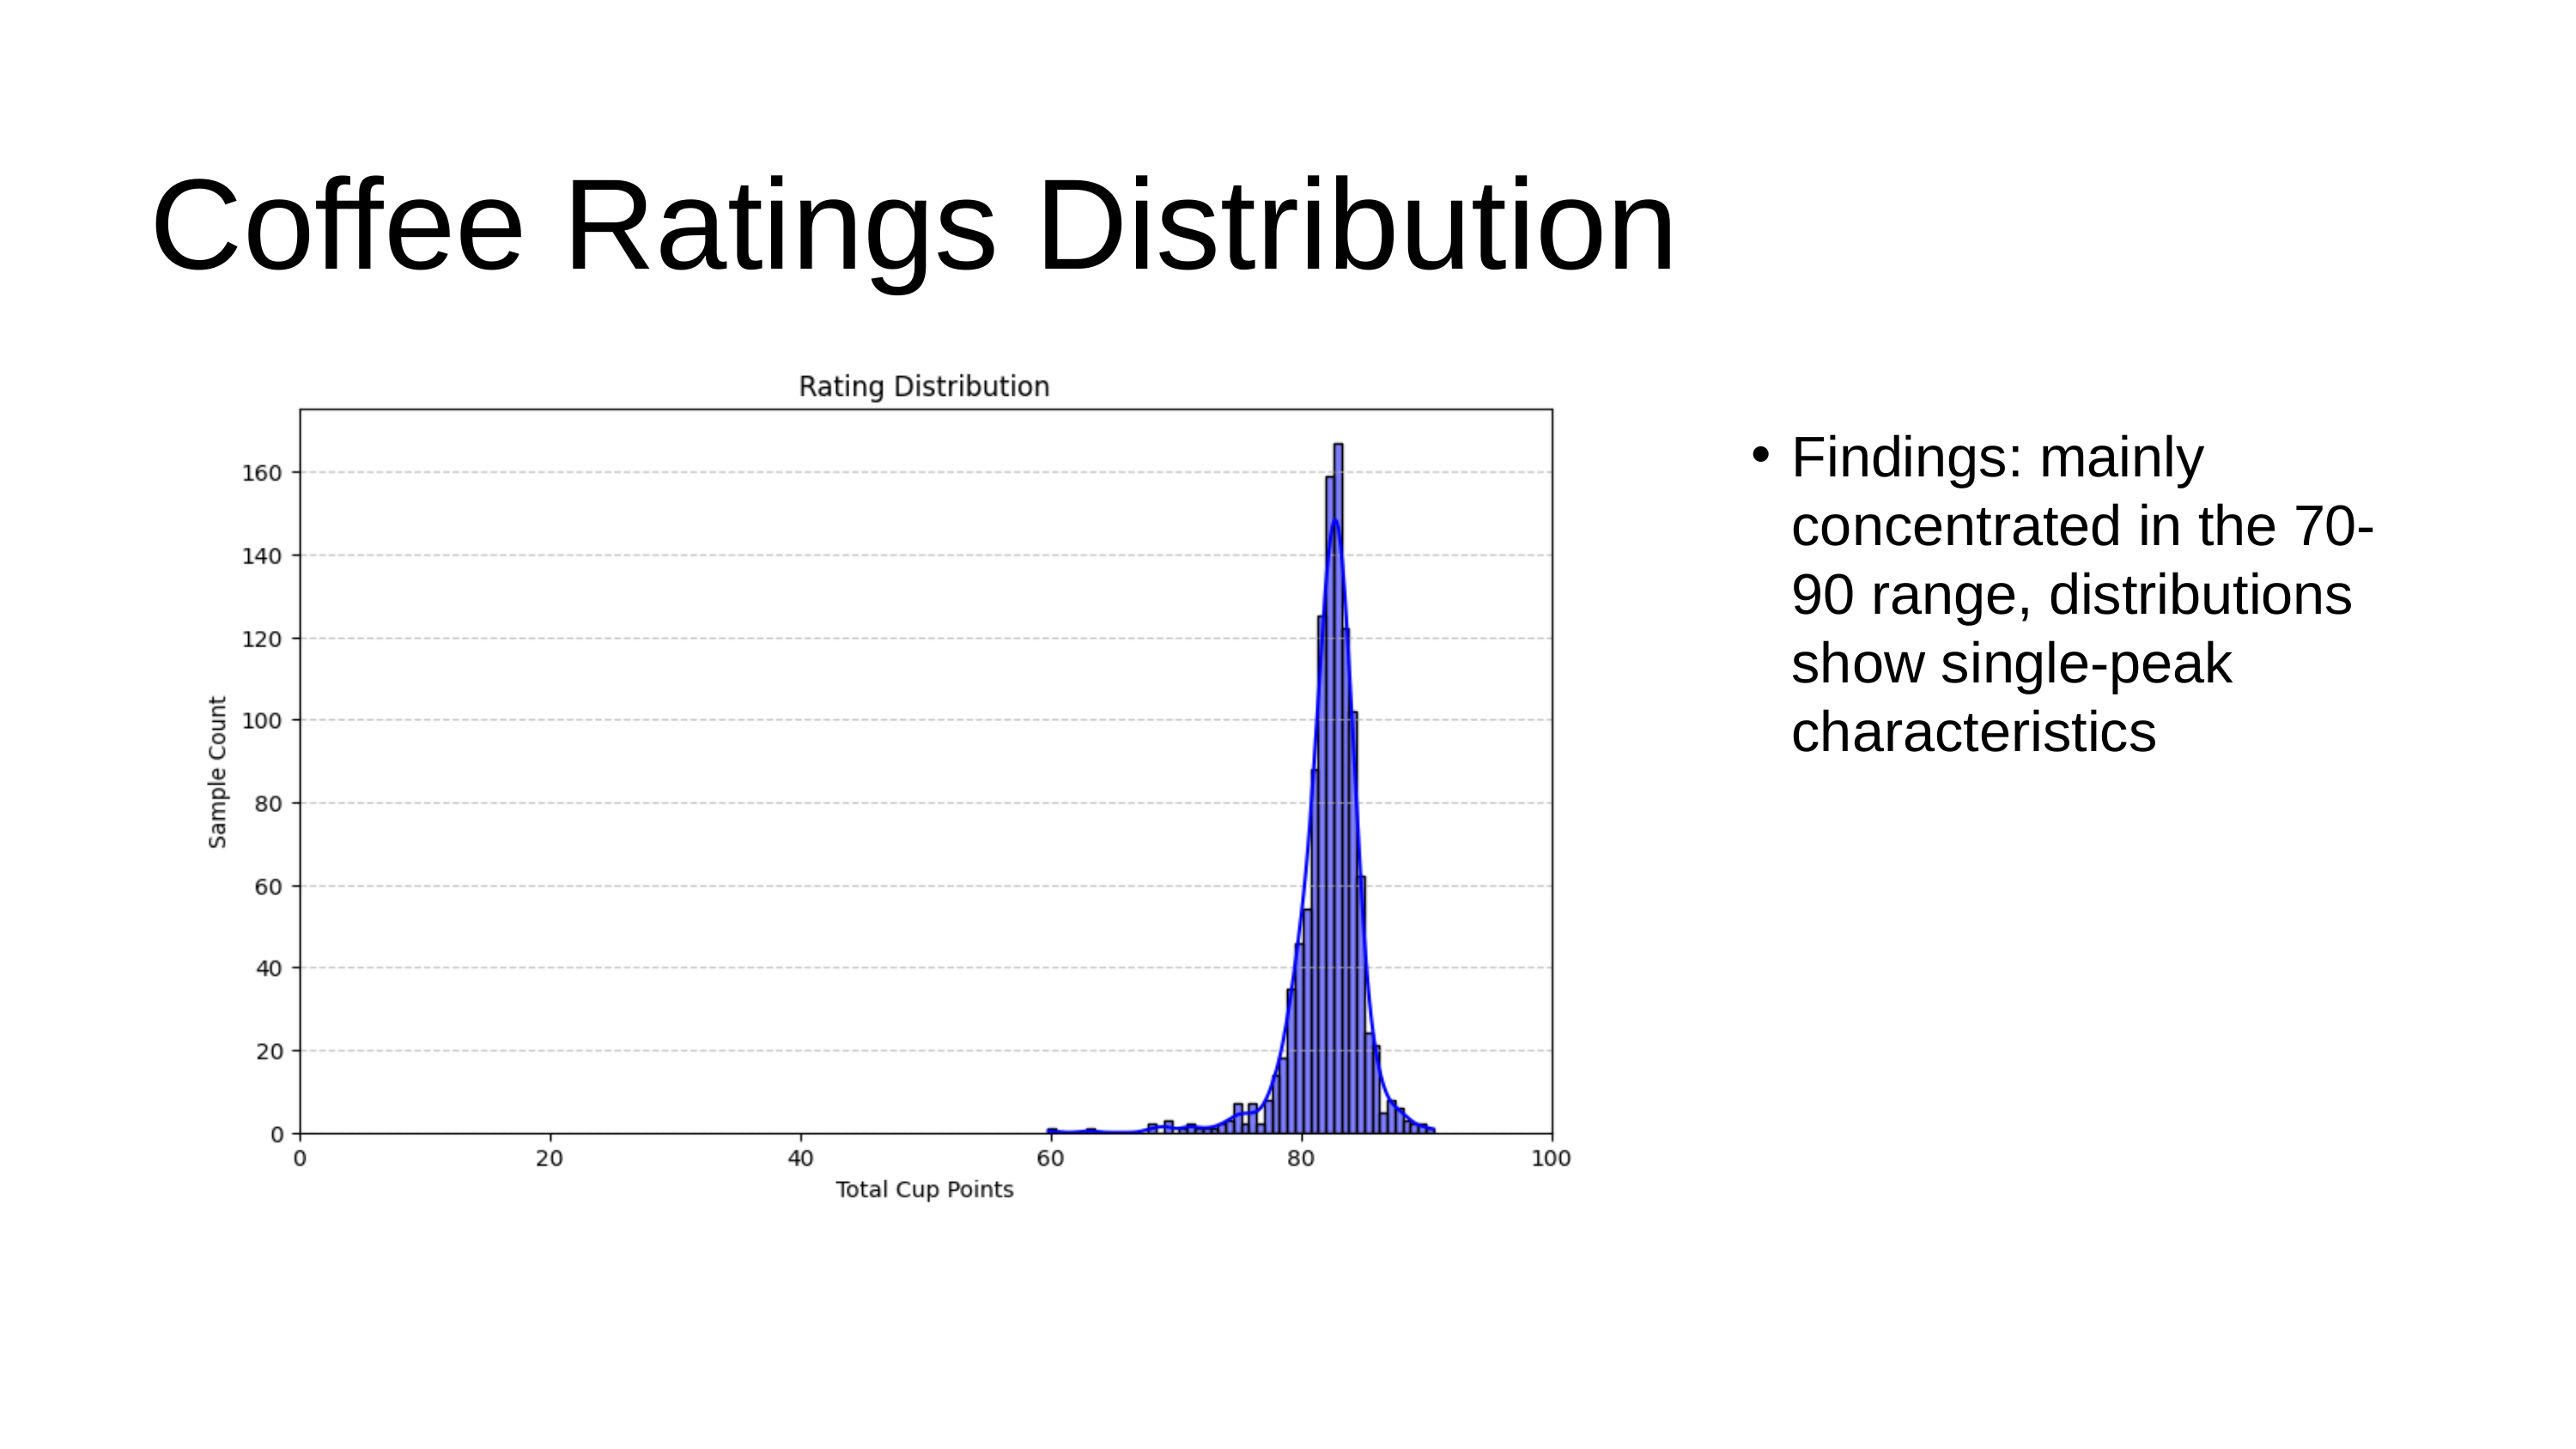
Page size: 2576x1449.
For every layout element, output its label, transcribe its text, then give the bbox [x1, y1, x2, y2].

text_box Findings: mainly concentrated in the 70-90 range, distributions show single-peak characteristics [1739, 413, 2434, 769]
picture [192, 359, 1588, 1217]
text_box Coffee Ratings Distribution [149, 101, 1883, 295]
